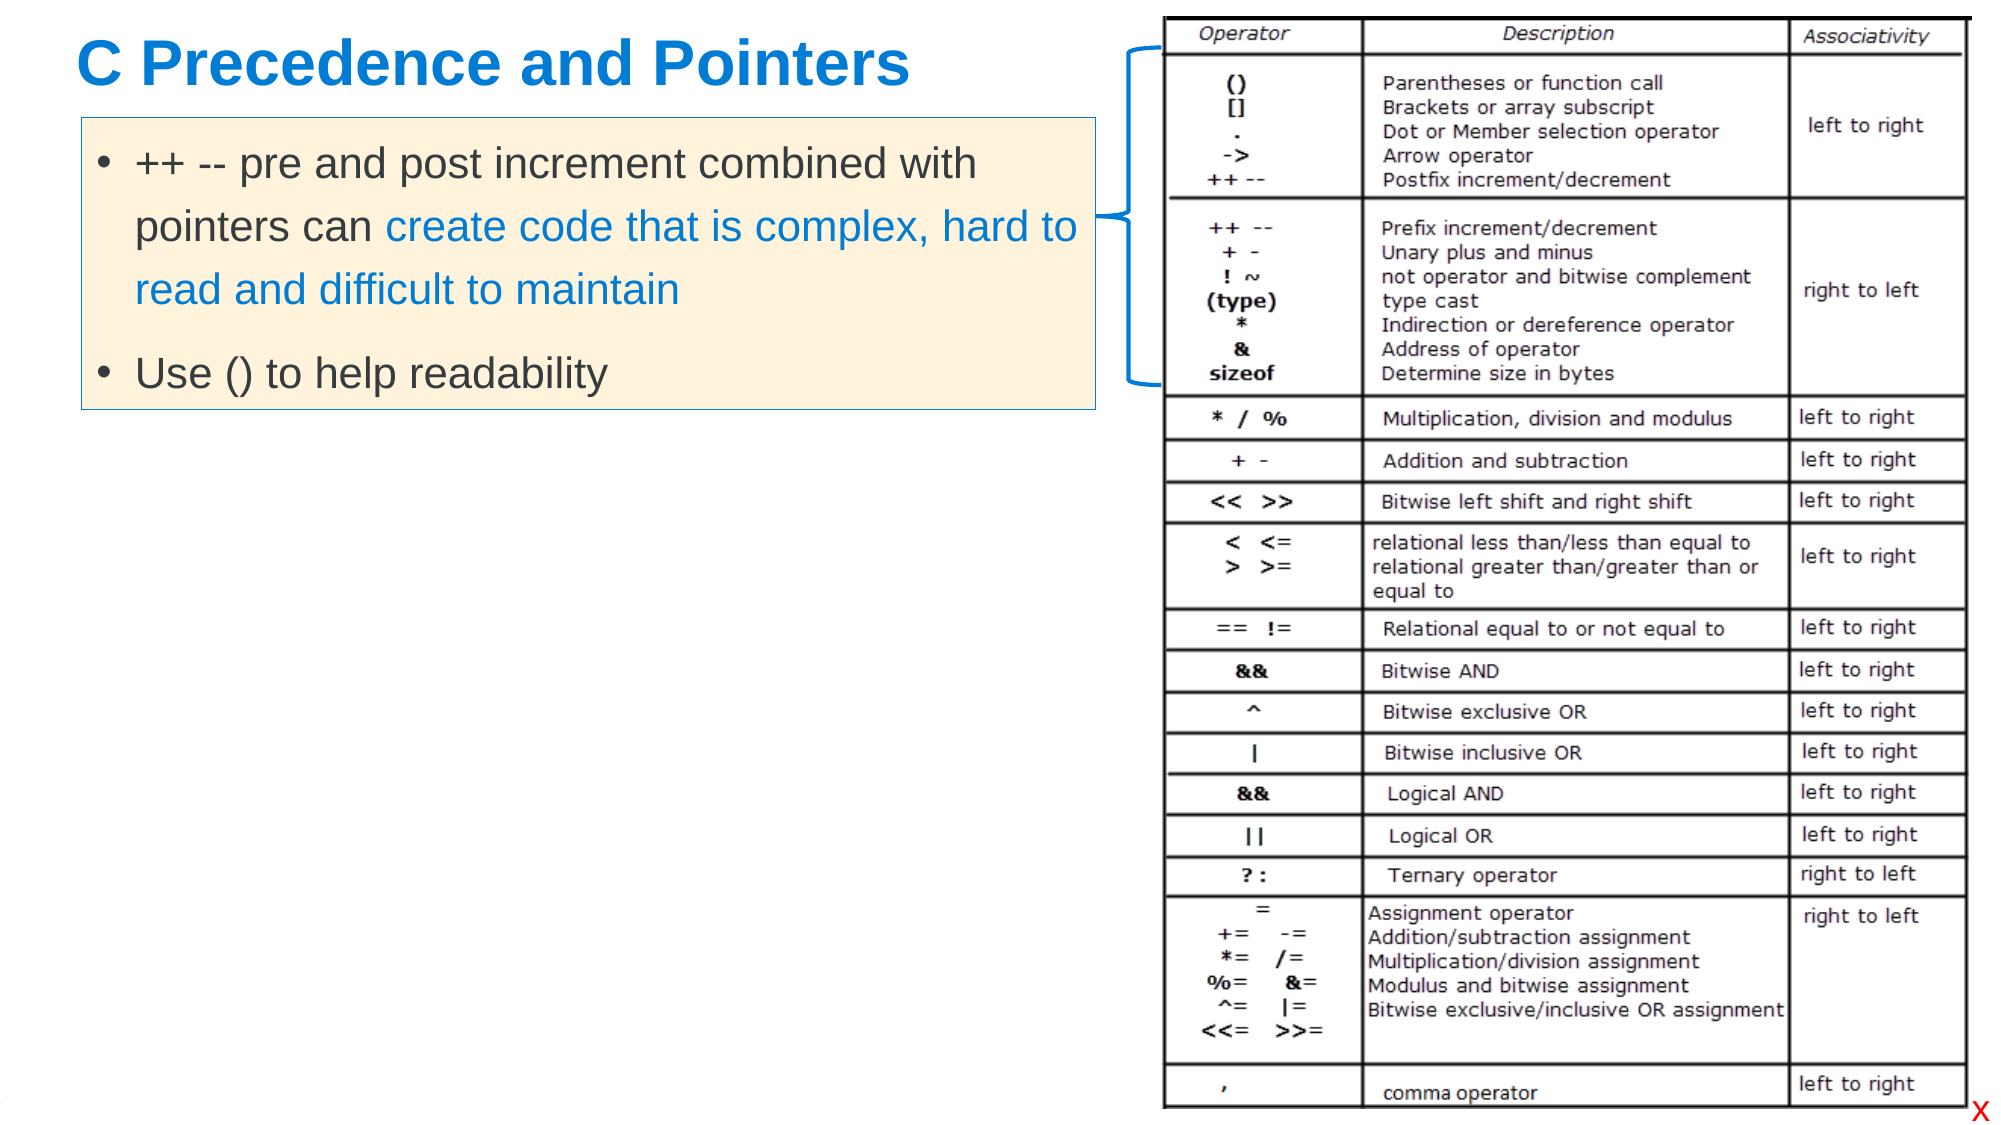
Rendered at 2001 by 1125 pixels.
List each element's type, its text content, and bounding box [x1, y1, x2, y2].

list ++ -- pre and post increment combined with pointers can create code that is complex, hard to read and difficult to maintain Use () to help readability [81, 117, 1096, 410]
text_box x [1956, 1076, 2000, 1125]
text_box [1095, 46, 1161, 386]
title C Precedence and Pointers [61, 25, 1161, 108]
picture [1161, 16, 1972, 1109]
